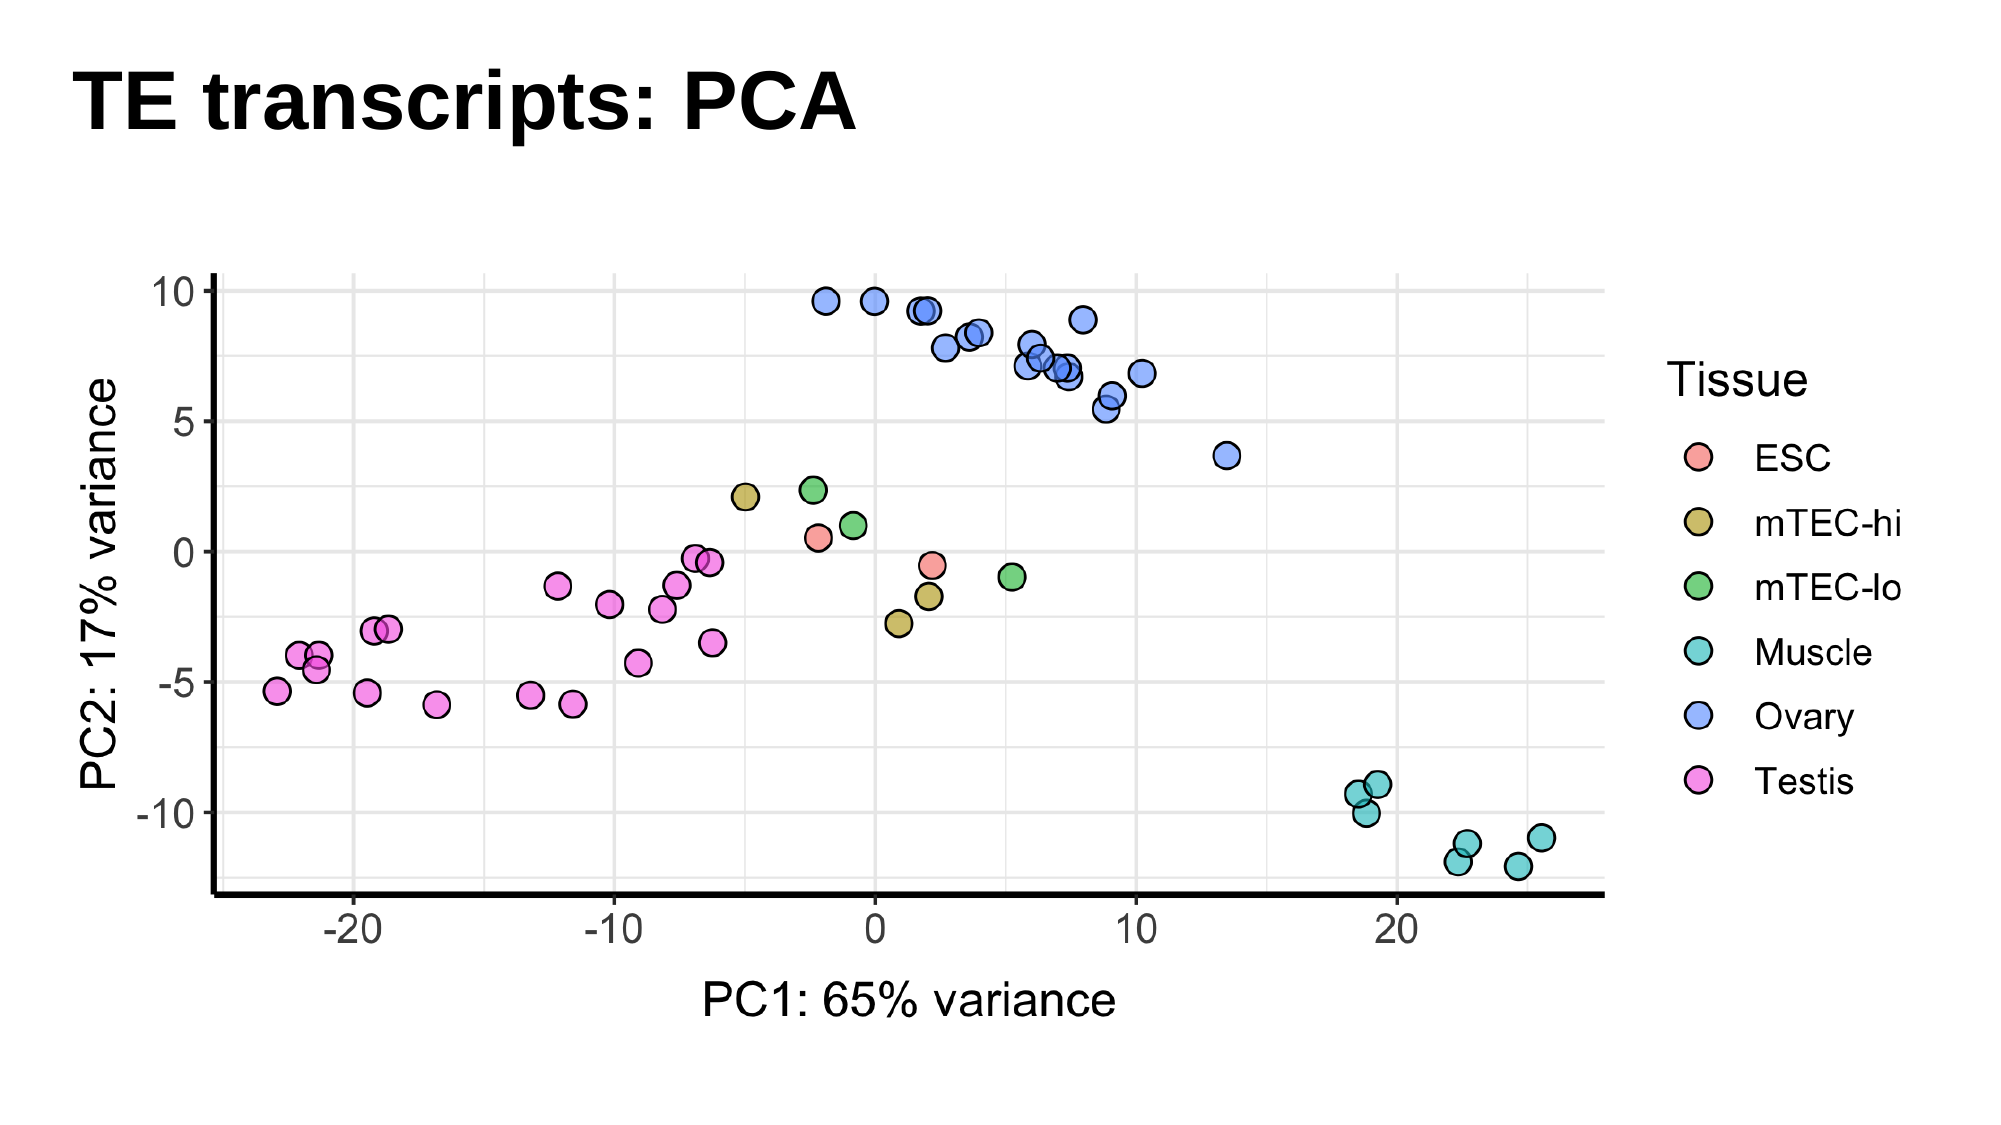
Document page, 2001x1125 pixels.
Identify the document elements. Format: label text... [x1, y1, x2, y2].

picture [60, 225, 1943, 1046]
title TE transcripts: PCA [57, 49, 1941, 268]
